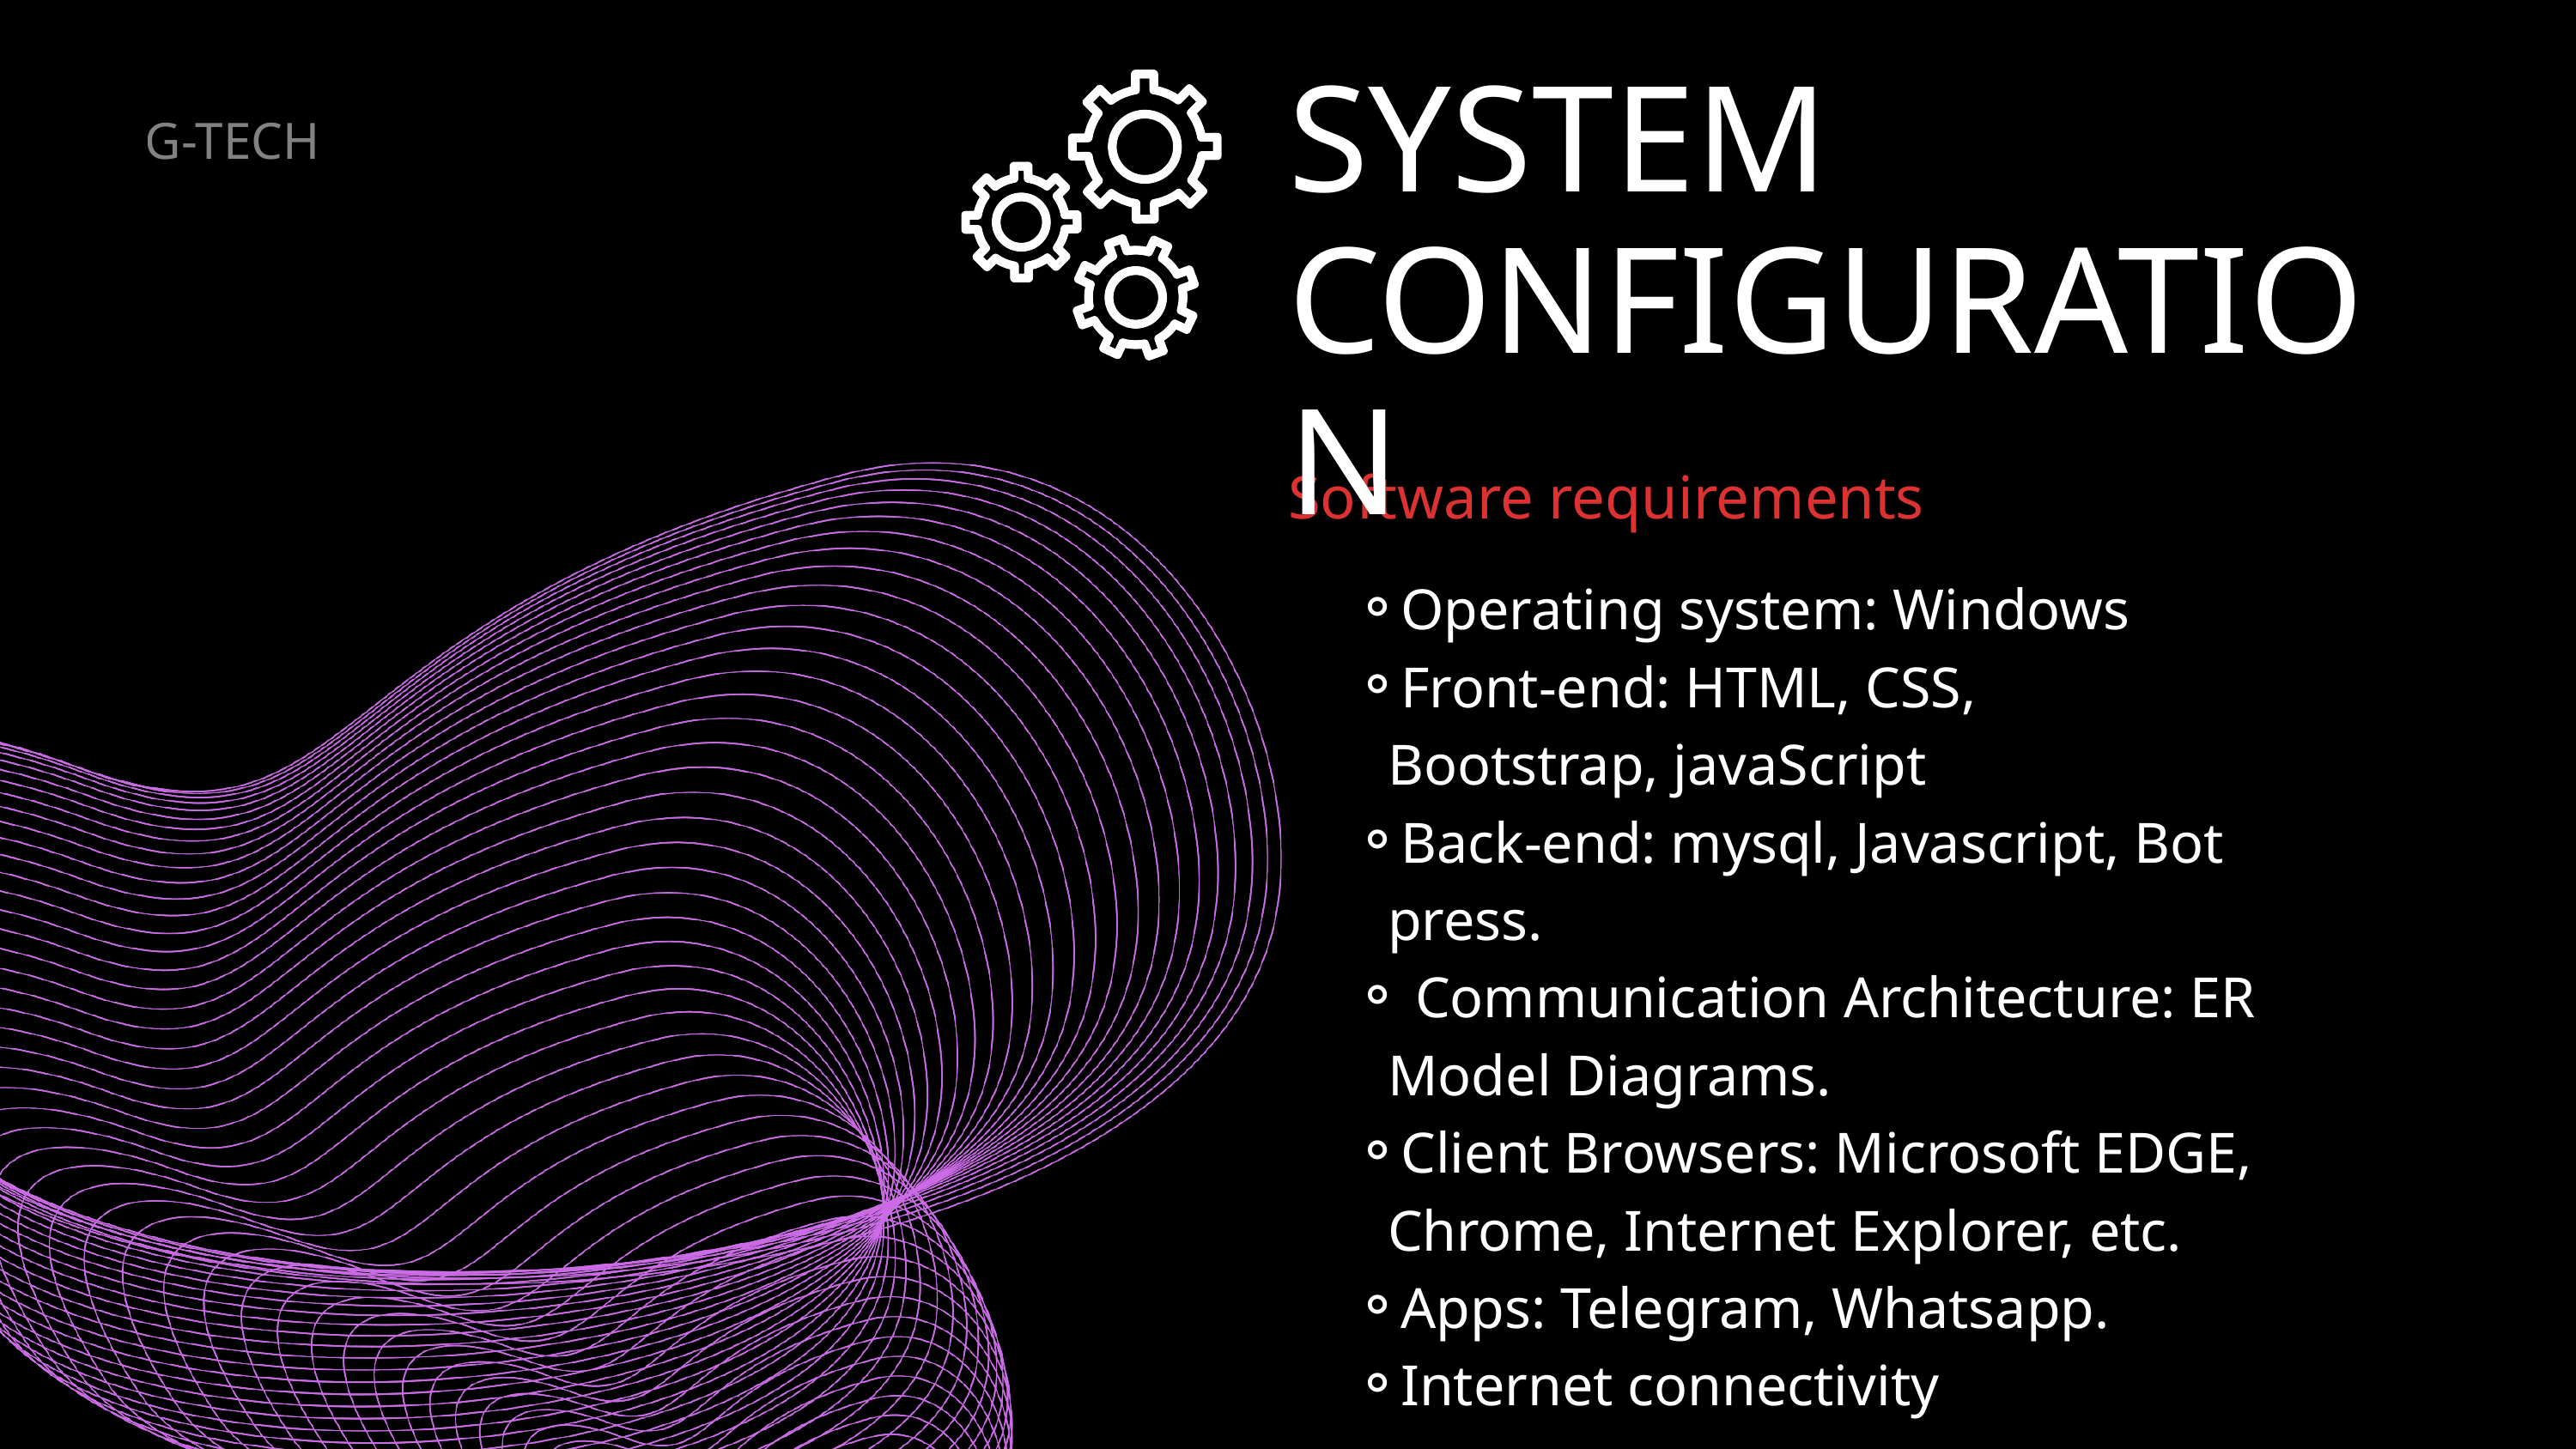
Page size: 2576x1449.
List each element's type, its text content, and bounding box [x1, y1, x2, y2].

text_box [961, 70, 1222, 361]
text_box Operating system: Windows Front-end: HTML, CSS, Bootstrap, javaScript Back-end: mysql, Javascript, Bot press. Communication Architecture: ER Model Diagrams. Client Browsers: Microsoft EDGE, Chrome, Internet Explorer, etc. Apps: Telegram, Whatsapp. Internet connectivity [1288, 563, 2259, 1449]
text_box [0, 458, 1288, 1449]
text_box SYSTEM CONFIGURATION [1288, 59, 2400, 544]
text_box G-TECH [144, 99, 568, 169]
